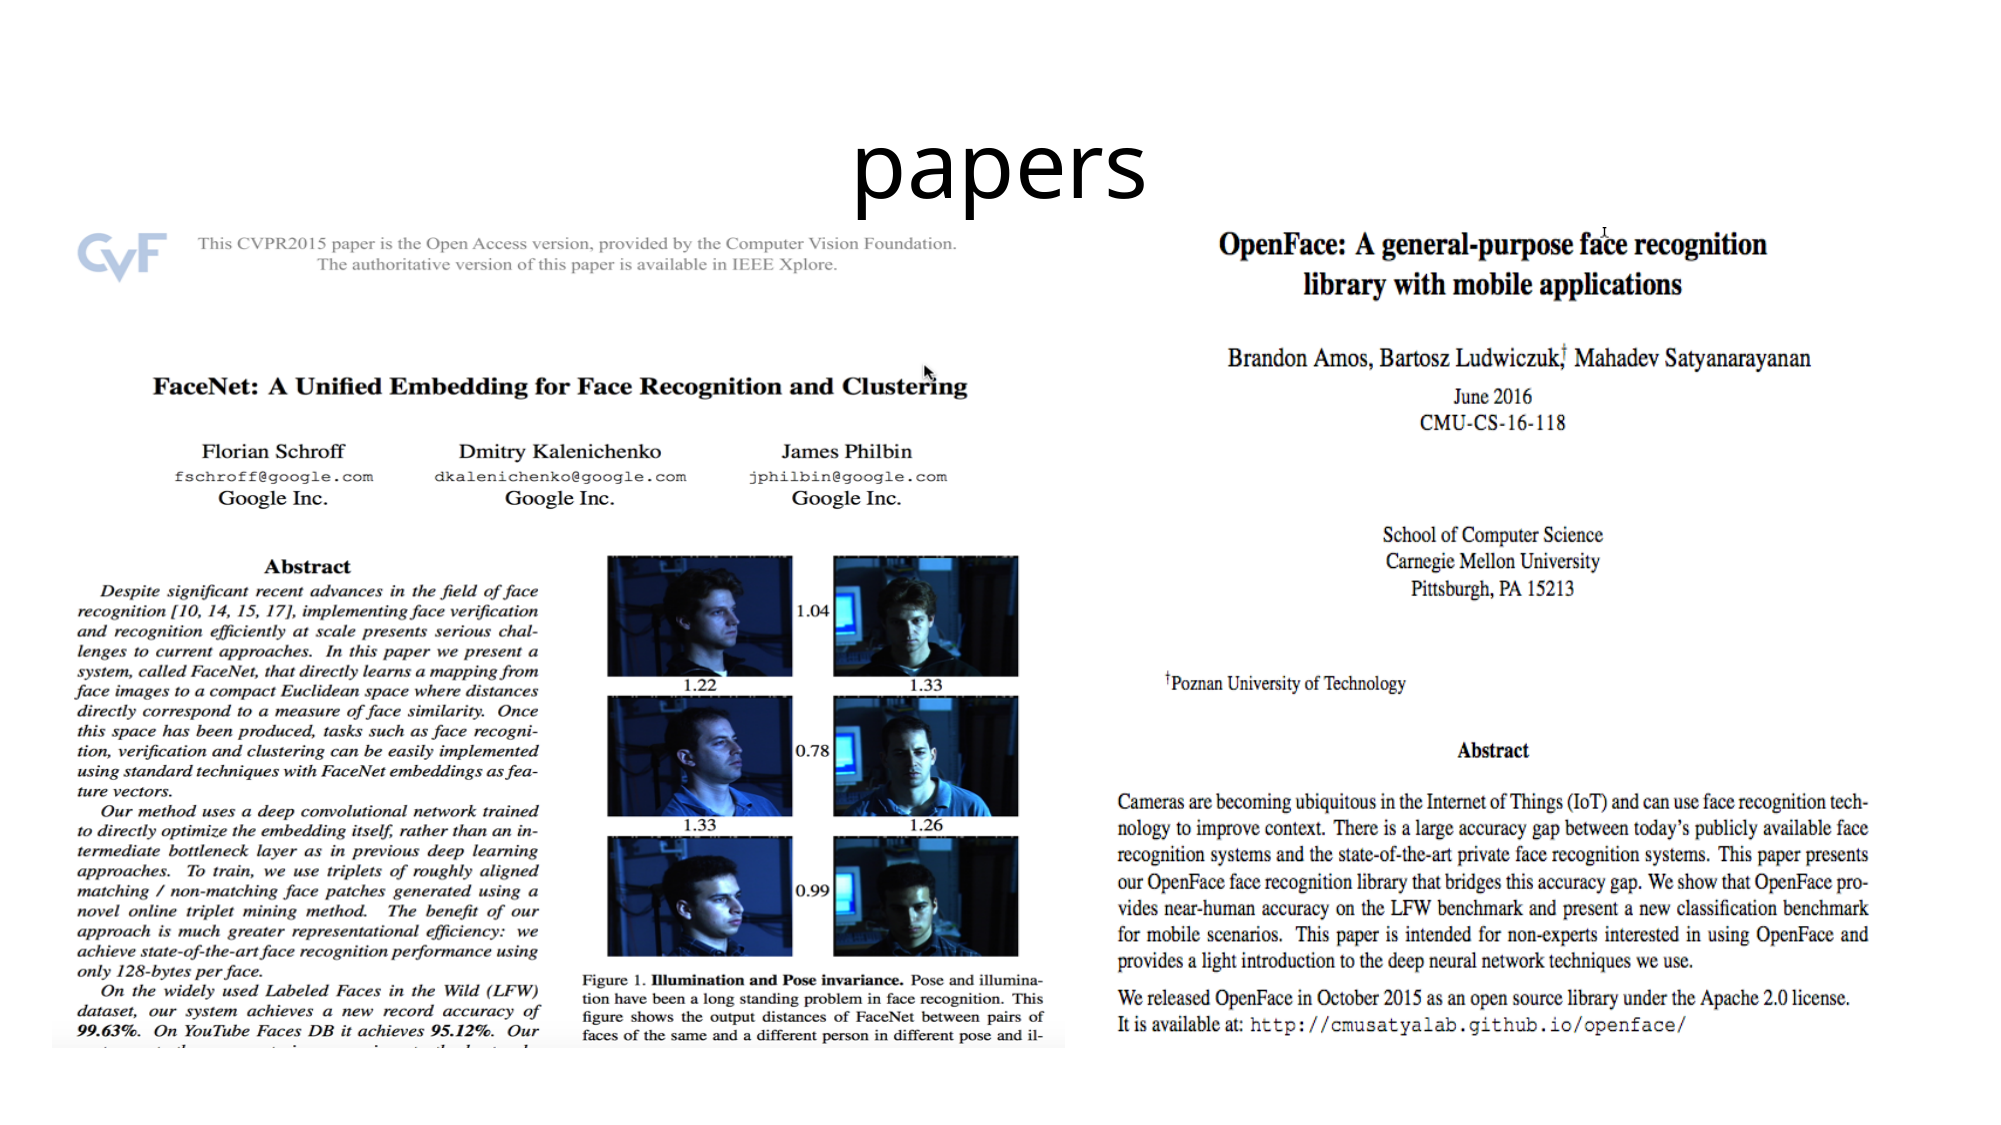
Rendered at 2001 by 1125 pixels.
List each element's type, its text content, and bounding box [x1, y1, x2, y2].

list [1095, 227, 1888, 1048]
title papers [137, 59, 1863, 278]
picture [52, 227, 1065, 1048]
